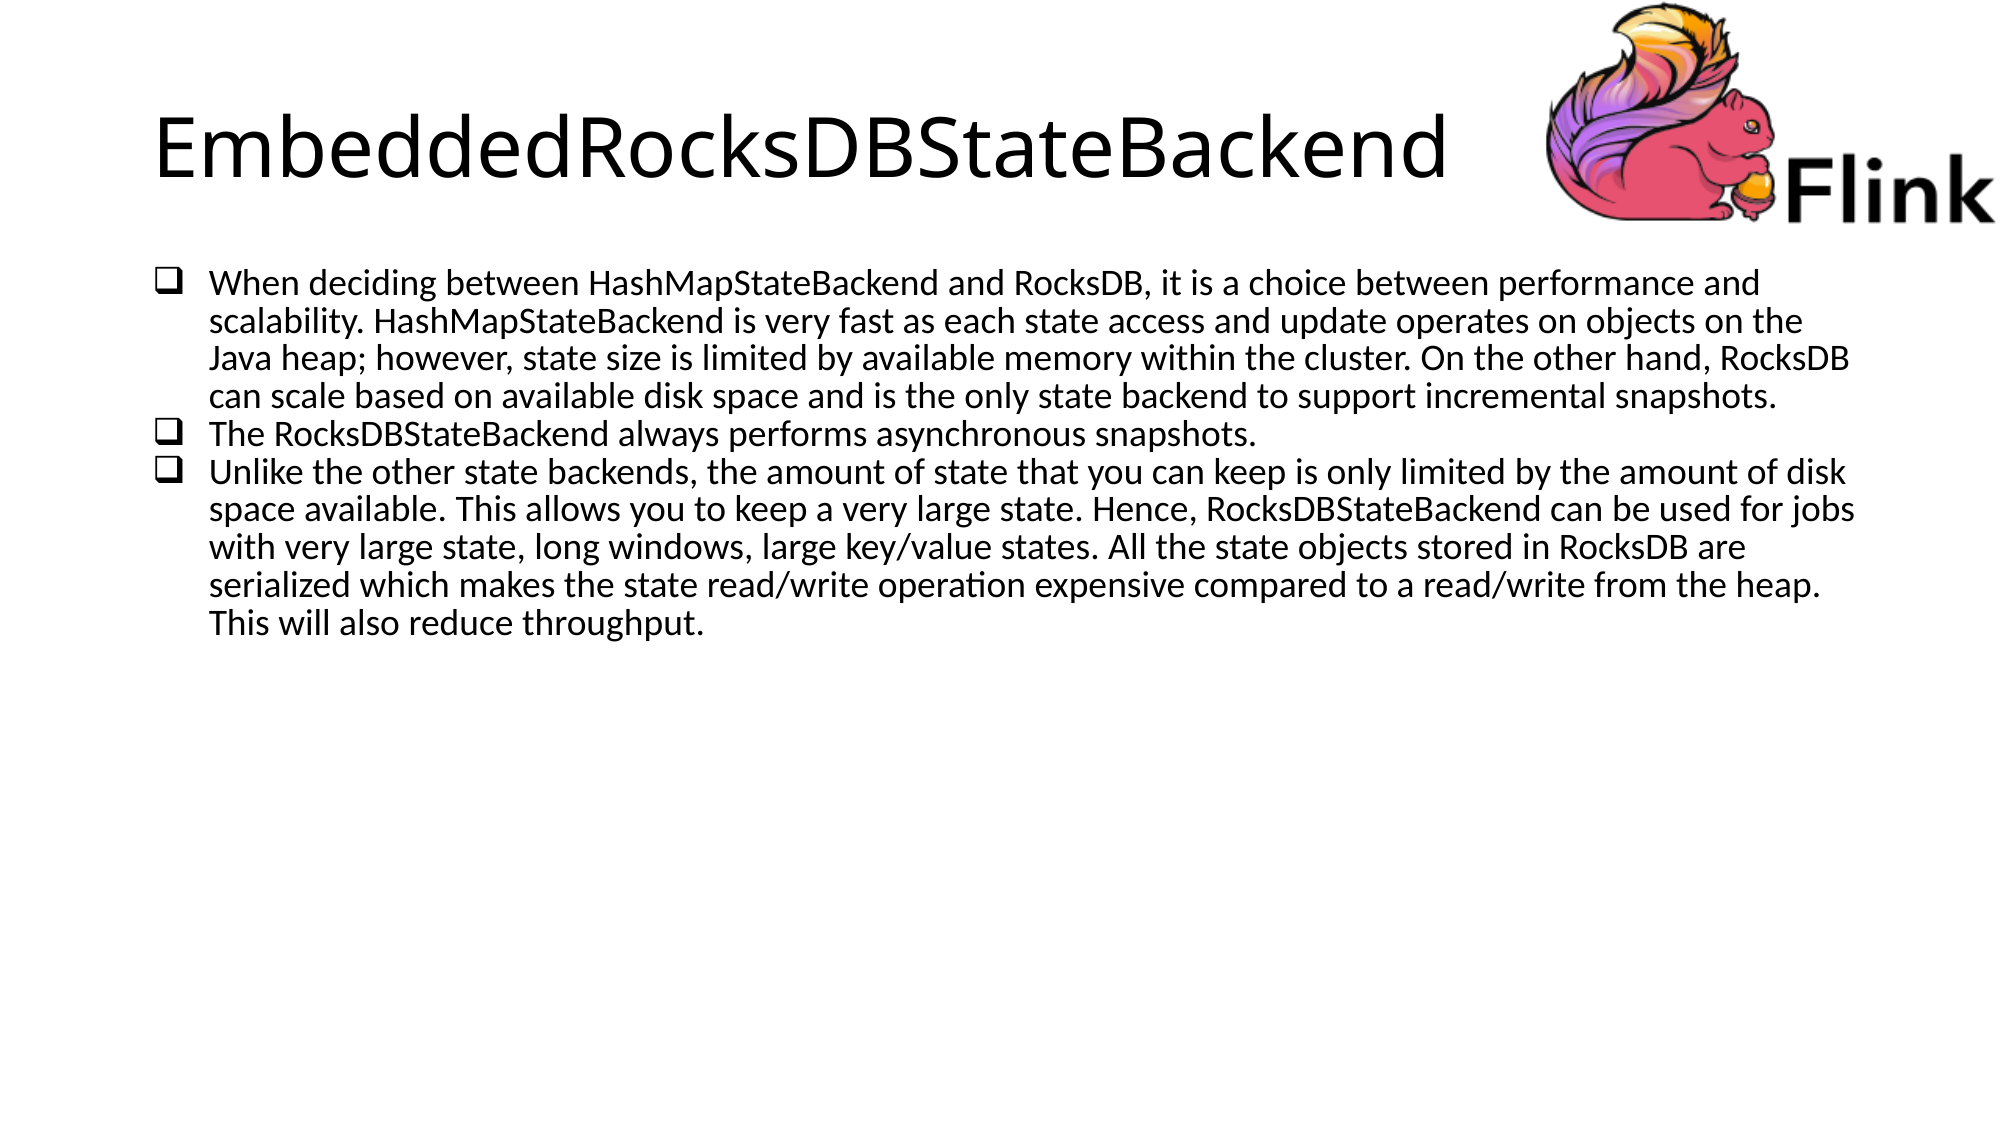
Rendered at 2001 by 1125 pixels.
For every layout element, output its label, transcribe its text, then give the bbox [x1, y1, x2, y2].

title EmbeddedRocksDBStateBackend [137, 59, 1545, 235]
list When deciding between HashMapStateBackend and RocksDB, it is a choice between performance and scalability. HashMapStateBackend is very fast as each state access and update operates on objects on the Java heap; however, state size is limited by available memory within the cluster. On the other hand, RocksDB can scale based on available disk space and is the only state backend to support incremental snapshots. The RocksDBStateBackend always performs asynchronous snapshots. Unlike the other state backends, the amount of state that you can keep is only limited by the amount of disk space available. This allows you to keep a very large state. Hence, RocksDBStateBackend can be used for jobs with very large state, long windows, large key/value states. All the state objects stored in RocksDB are serialized which makes the state read/write operation expensive compared to a read/write from the heap. This will also reduce throughput. [137, 259, 1877, 864]
picture [1545, 0, 2000, 235]
picture [968, 505, 1032, 568]
